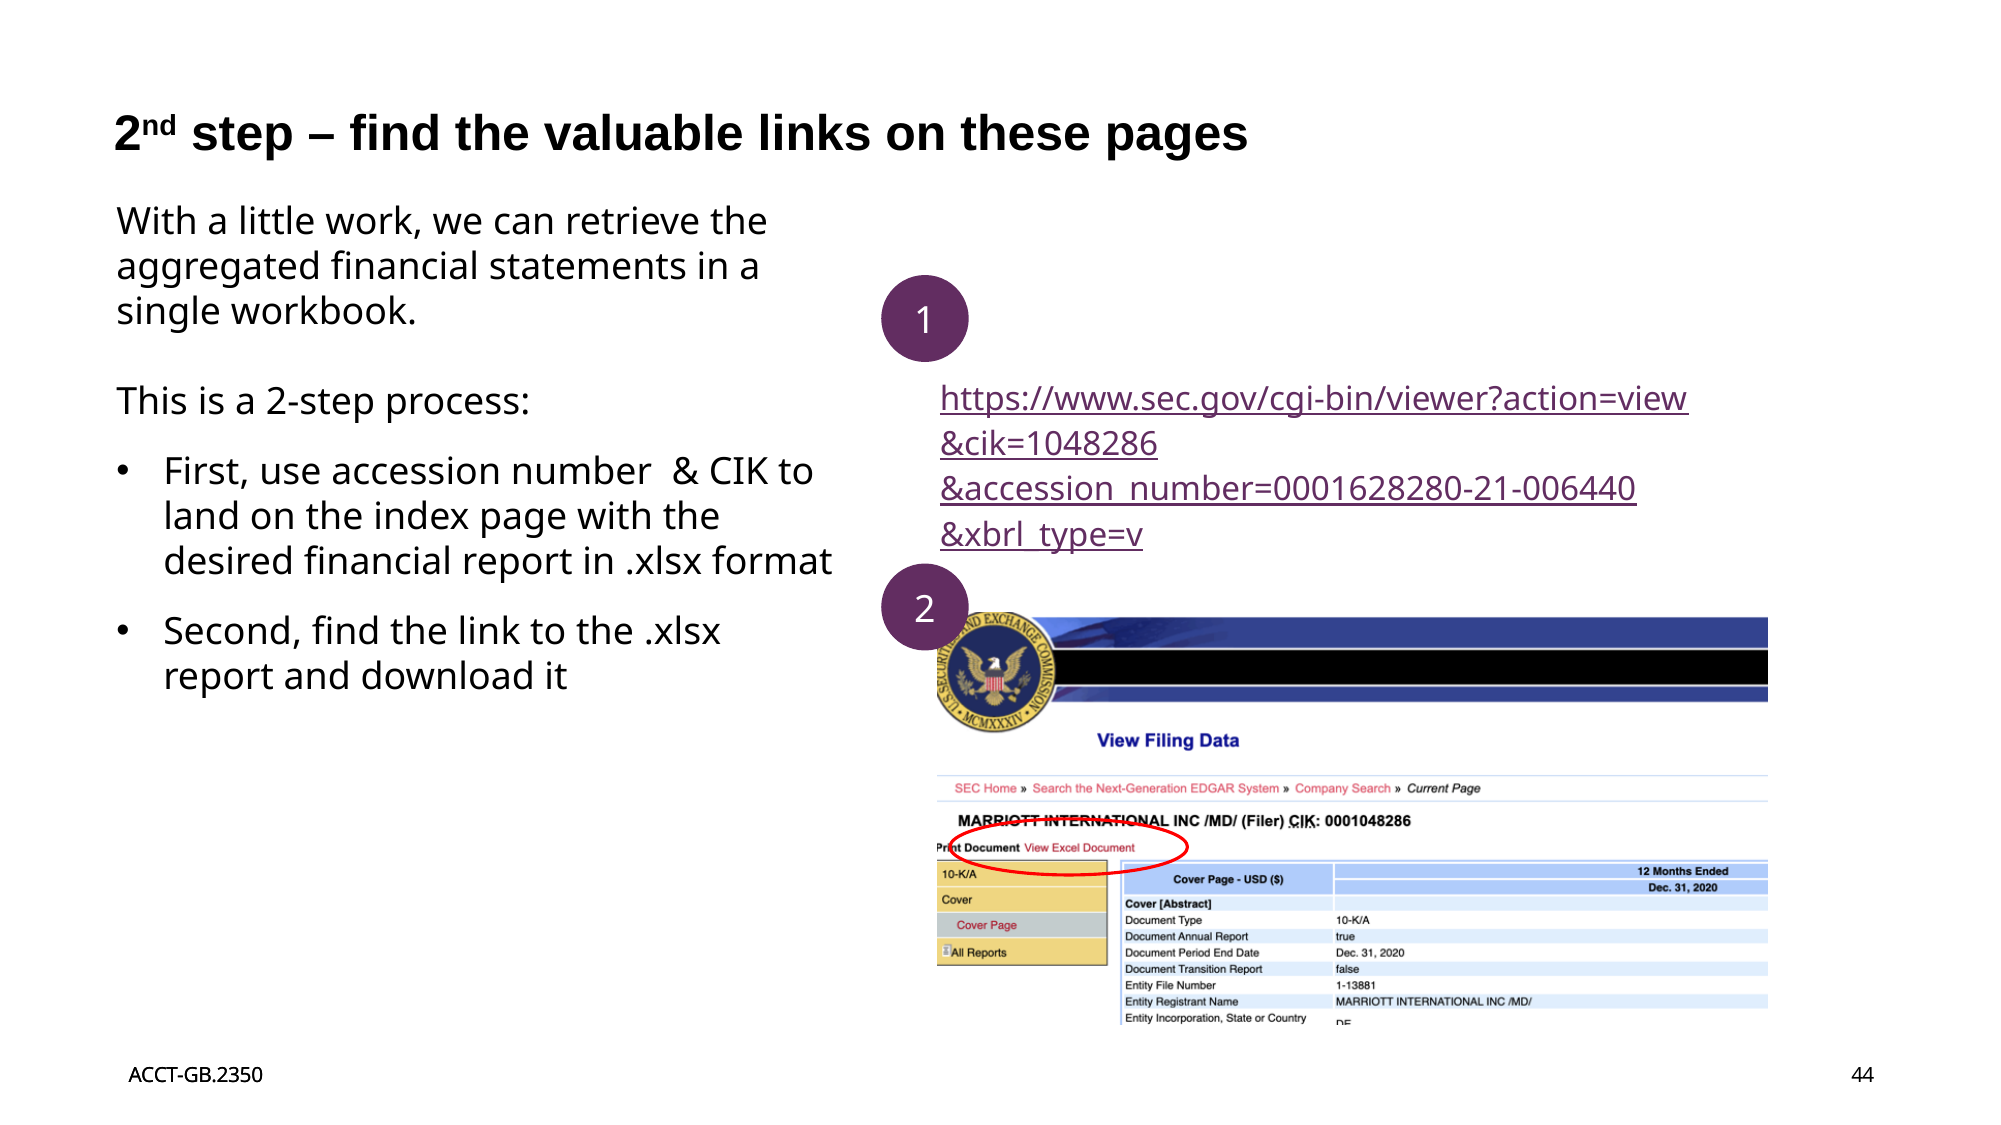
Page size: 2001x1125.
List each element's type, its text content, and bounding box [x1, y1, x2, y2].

text_box 1 [879, 272, 971, 365]
slide_number 44 [1844, 1062, 1896, 1125]
text_box https://www.sec.gov/cgi-bin/viewer?action=view &cik=1048286 &accession_number=0001628280-21-006440 &xbrl_type=v [924, 361, 1863, 573]
text_box 2 [879, 561, 971, 653]
title 2nd step – find the valuable links on these pages [113, 100, 1887, 161]
picture [937, 612, 1768, 1025]
text_box With a little work, we can retrieve the aggregated financial statements in a single workbook. This is a 2-step process: First, use accession number & CIK to land on the index page with the desired financial report in .xlsx format Second, find the link to the .xlsx report and download it [115, 197, 838, 768]
